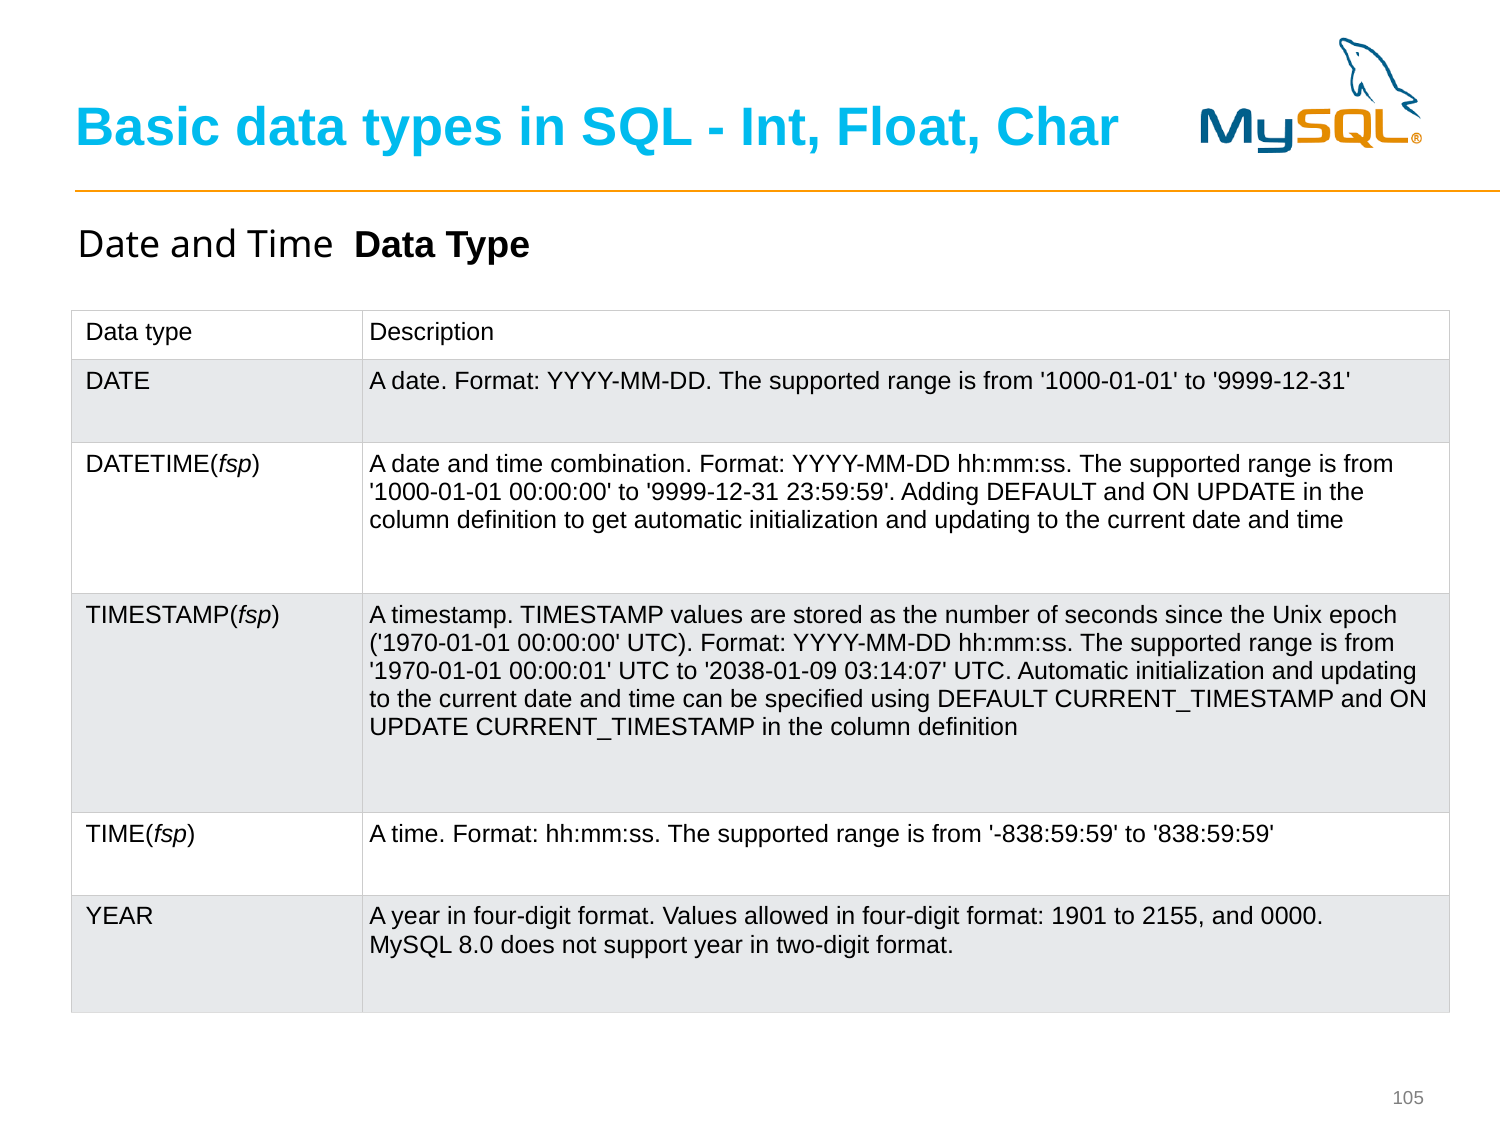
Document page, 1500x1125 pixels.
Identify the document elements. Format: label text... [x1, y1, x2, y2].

table_cell TIMESTAMP(fsp) [72, 594, 362, 812]
table_cell A date. Format: YYYY-MM-DD. The supported range is from '1000-01-01' to '9999-12-31' [363, 360, 1449, 442]
title Basic data types in SQL - Int, Float, Char [75, 27, 1422, 157]
table_cell YEAR [72, 896, 362, 1012]
table_header Data type [72, 311, 362, 359]
table_header Description [363, 311, 1449, 359]
table_cell A time. Format: hh:mm:ss. The supported range is from '-838:59:59' to '838:59:59' [363, 813, 1449, 895]
table_cell DATE [72, 360, 362, 442]
table_cell A year in four-digit format. Values allowed in four-digit format: 1901 to 2155, and 0000. MySQL 8.0 does not support year in two-digit format. [363, 896, 1449, 1012]
table_cell DATETIME(fsp) [72, 443, 362, 593]
text_box Date and Time Data Type [62, 212, 550, 273]
table_cell A date and time combination. Format: YYYY-MM-DD hh:mm:ss. The supported range is from '1000-01-01 00:00:00' to '9999-12-31 23:59:59'. Adding DEFAULT and ON UPDATE in the column definition to get automatic initialization and updating to the current date and time [363, 443, 1449, 593]
table_cell TIME(fsp) [72, 813, 362, 895]
table_cell A timestamp. TIMESTAMP values are stored as the number of seconds since the Unix epoch ('1970-01-01 00:00:00' UTC). Format: YYYY-MM-DD hh:mm:ss. The supported range is from '1970-01-01 00:00:01' UTC to '2038-01-09 03:14:07' UTC. Automatic initialization and updating to the current date and time can be specified using DEFAULT CURRENT_TIMESTAMP and ON UPDATE CURRENT_TIMESTAMP in the column definition [363, 594, 1449, 812]
